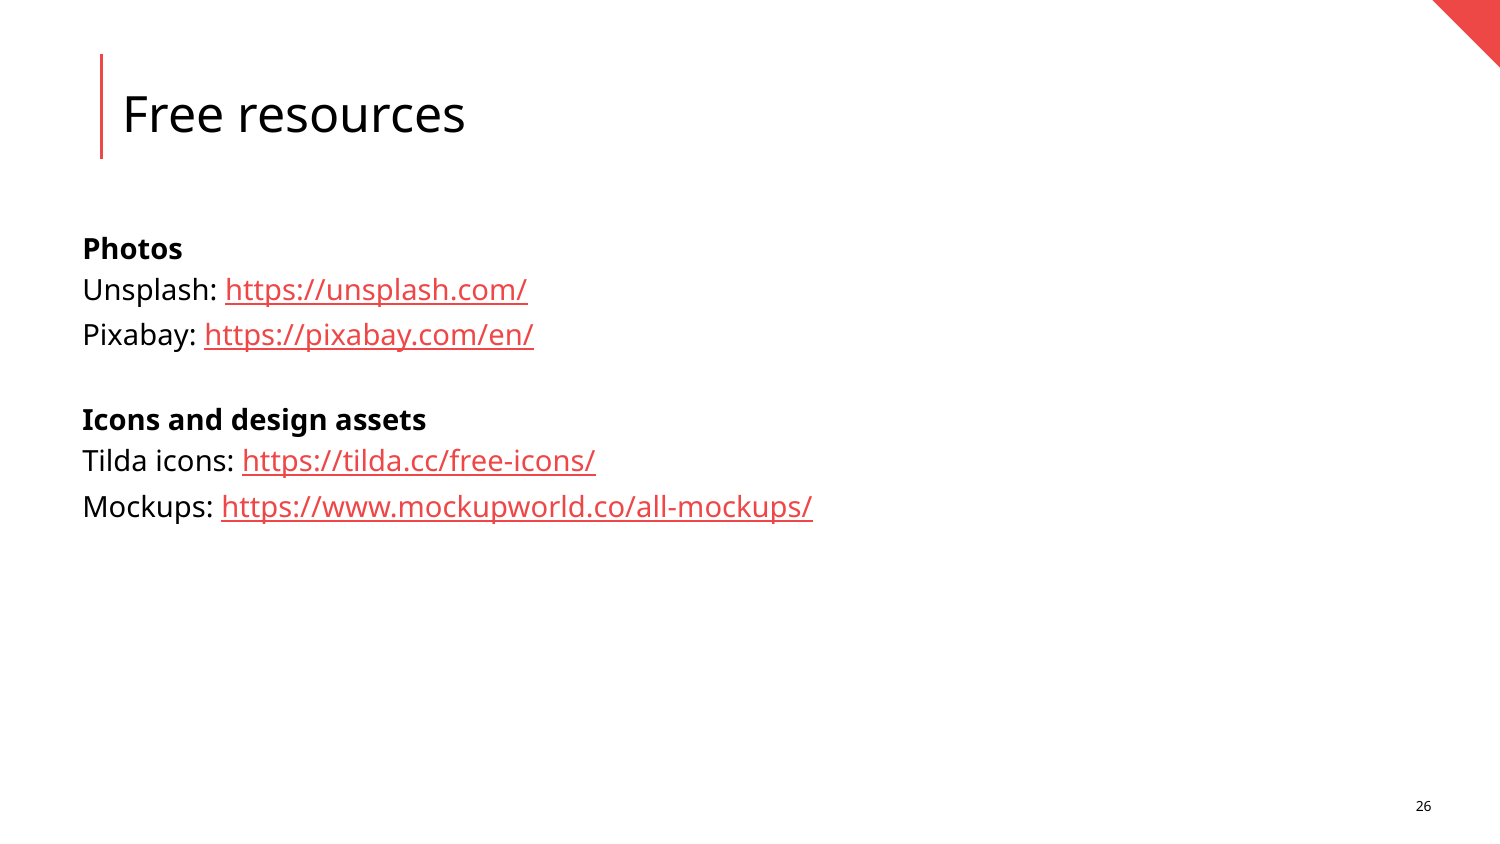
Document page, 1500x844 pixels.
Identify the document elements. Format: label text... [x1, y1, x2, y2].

title Free resources [122, 52, 1486, 143]
text_box Photos Unsplash: https://unsplash.com/ Pixabay: https://pixabay.com/en/ Icons and design assets Tilda icons: https://tilda.cc/free-icons/ Mockups: https://www.mockupworld.co/all-mockups/ [67, 209, 1484, 702]
